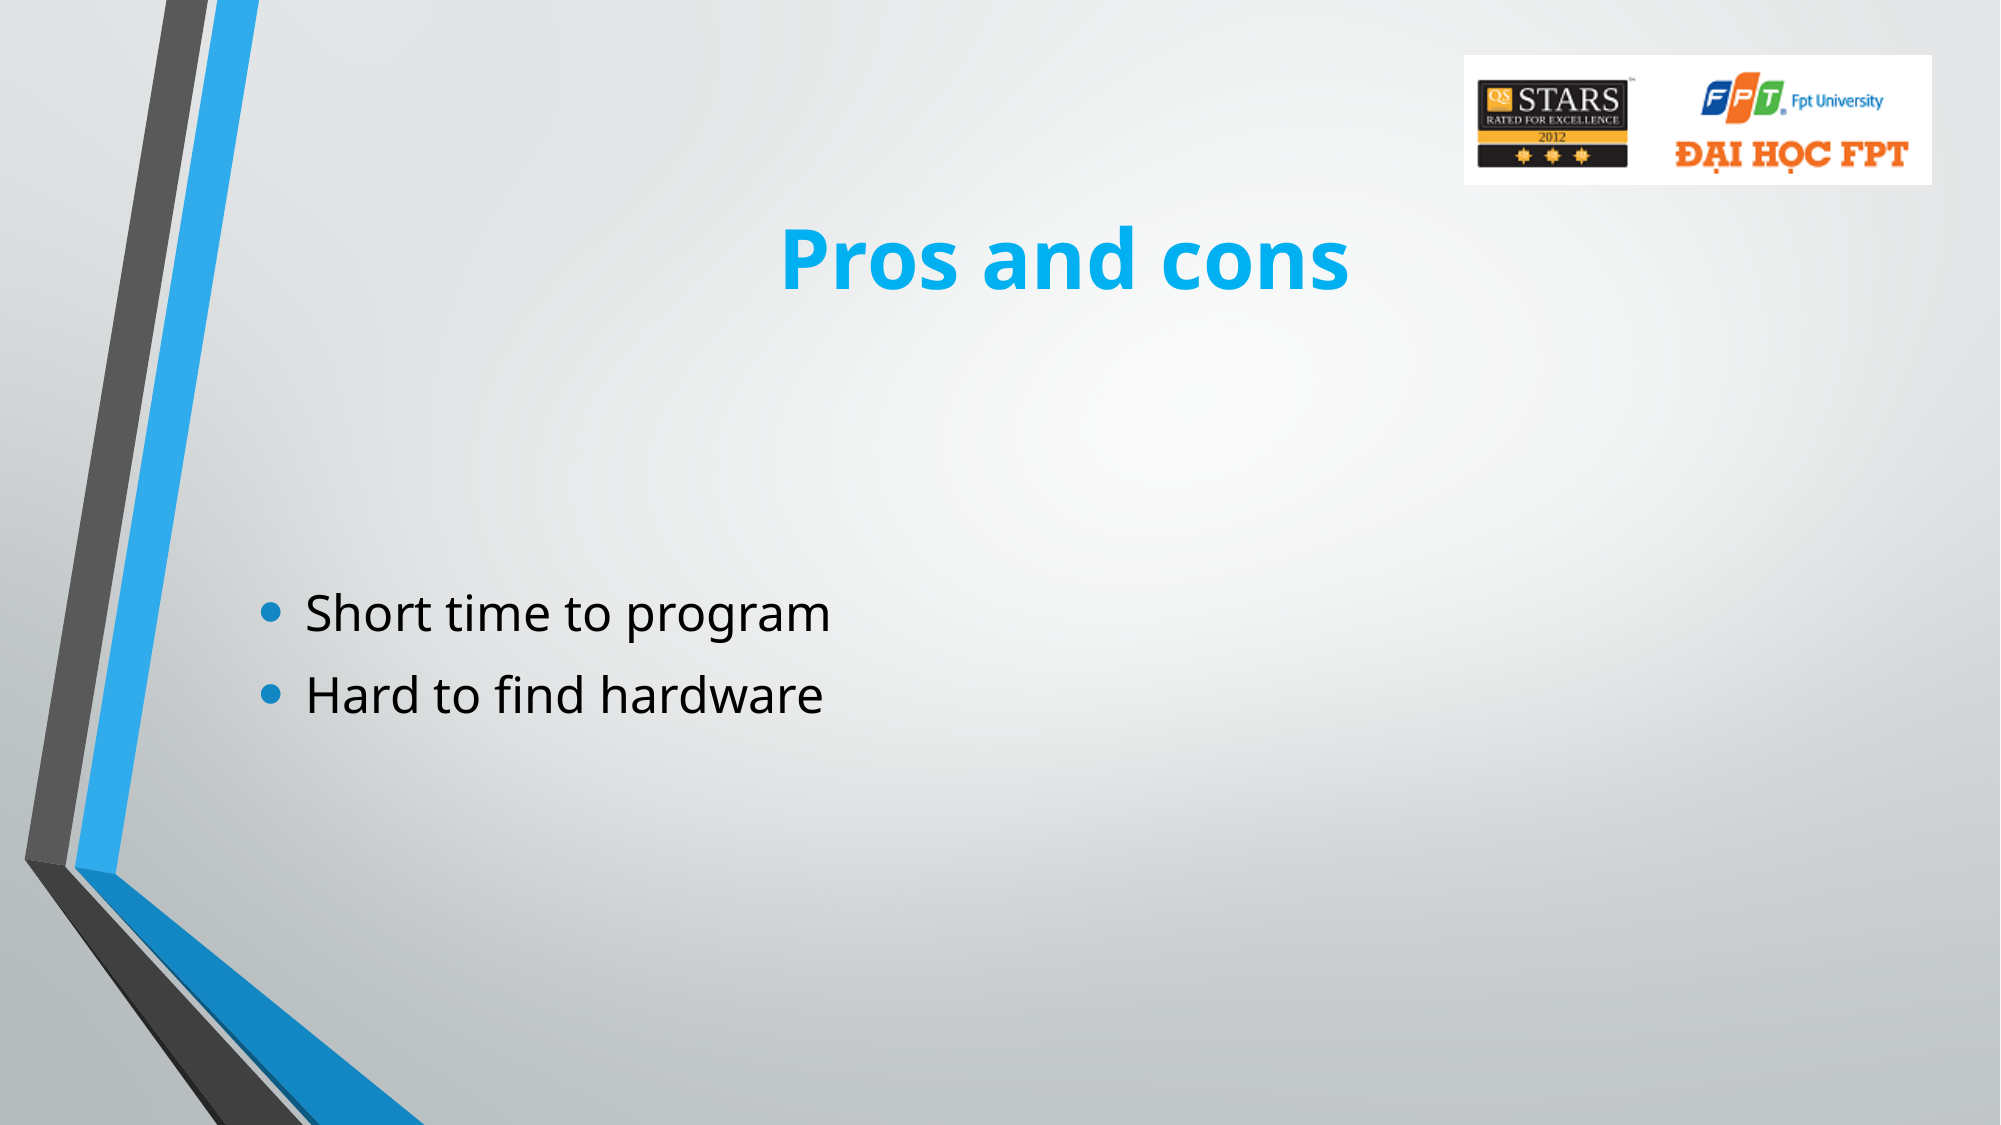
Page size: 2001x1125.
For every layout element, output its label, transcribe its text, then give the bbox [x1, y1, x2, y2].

title Pros and cons [243, 112, 1887, 400]
list Short time to program Hard to find hardware [243, 437, 1887, 950]
picture [1463, 55, 1932, 185]
